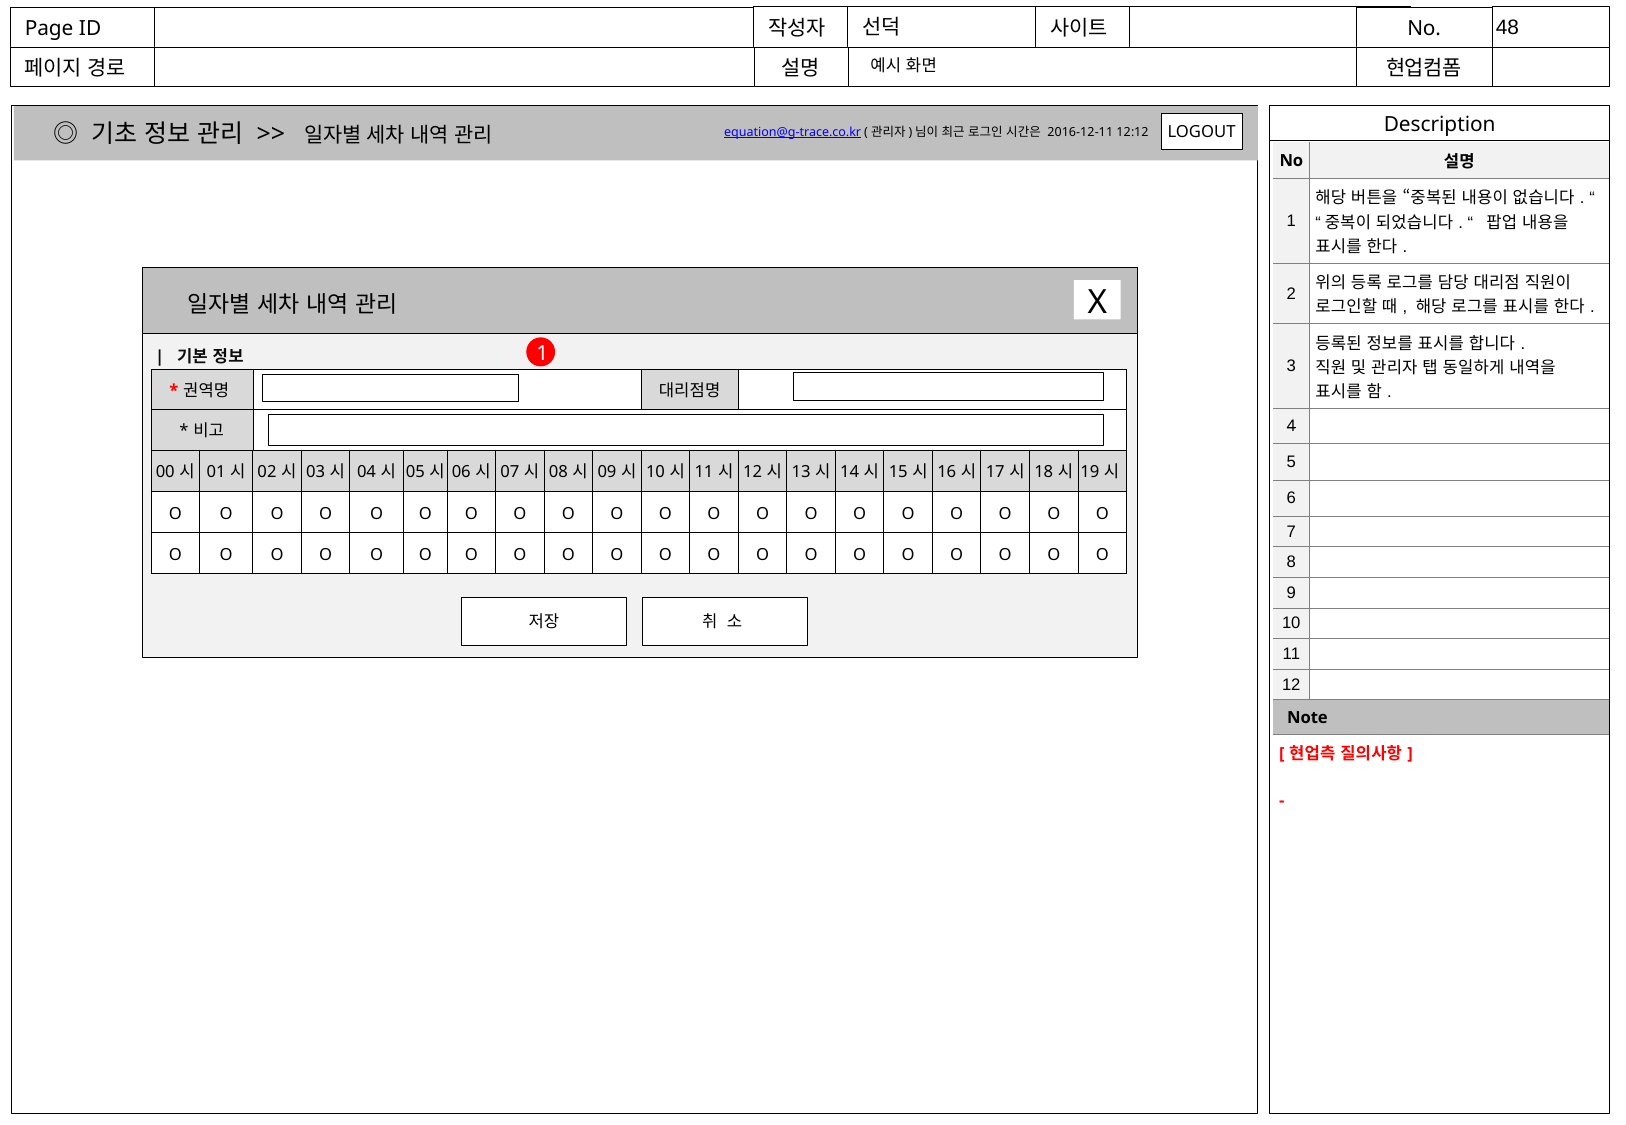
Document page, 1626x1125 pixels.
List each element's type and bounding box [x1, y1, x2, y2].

table_cell [1310, 547, 1609, 577]
table_cell [884, 451, 932, 491]
table_cell [1273, 444, 1309, 480]
table_header [1310, 142, 1609, 178]
table_cell [1079, 492, 1126, 532]
text_box [855, 47, 1340, 83]
table_cell [1310, 409, 1609, 443]
table_cell [787, 451, 835, 491]
table_cell [1273, 609, 1309, 638]
table_cell [1310, 609, 1609, 638]
table_cell [152, 410, 253, 450]
table_cell [1030, 492, 1078, 532]
table_header [1273, 142, 1309, 178]
table_cell [836, 451, 883, 491]
table_cell [1273, 670, 1309, 699]
table_cell [1310, 481, 1609, 516]
text_box [140, 265, 1139, 659]
table_cell [787, 533, 835, 573]
table_cell [1310, 324, 1609, 408]
table_header [152, 370, 253, 409]
table_cell [1310, 639, 1609, 669]
table_cell [152, 451, 199, 491]
table_cell [593, 451, 641, 491]
table_header [642, 370, 738, 409]
table_cell [1273, 547, 1309, 577]
table_cell [404, 533, 447, 573]
table_cell [152, 492, 199, 532]
table_cell [642, 492, 689, 532]
table_cell [253, 451, 301, 491]
table_cell [152, 533, 199, 573]
table_cell [302, 492, 349, 532]
table_cell [1273, 481, 1309, 516]
table_cell [1079, 451, 1126, 491]
table_cell [1310, 179, 1609, 263]
table_cell [448, 451, 495, 491]
table_cell [787, 492, 835, 532]
table_cell [836, 533, 883, 573]
table_cell [981, 533, 1029, 573]
table_cell [1310, 578, 1609, 608]
table_cell [254, 410, 1126, 450]
table_cell [593, 492, 641, 532]
table_cell [690, 451, 738, 491]
table_cell [1273, 735, 1609, 930]
table_cell [933, 533, 980, 573]
table_cell [496, 492, 544, 532]
table_cell [739, 451, 786, 491]
table_cell [1030, 533, 1078, 573]
table_cell [302, 533, 349, 573]
table_cell [1310, 670, 1609, 699]
table_cell [690, 492, 738, 532]
table_cell [1310, 444, 1609, 480]
table_cell [350, 451, 403, 491]
table_cell [448, 492, 495, 532]
table_cell [1273, 179, 1309, 263]
table_cell [302, 451, 349, 491]
table_cell [350, 492, 403, 532]
table_cell [1273, 578, 1309, 608]
table_cell [1273, 639, 1309, 669]
table_cell [404, 451, 447, 491]
table_cell [884, 492, 932, 532]
table_cell [642, 451, 689, 491]
table_cell [1273, 700, 1609, 734]
table_cell [253, 492, 301, 532]
table_cell [545, 492, 592, 532]
table_cell [545, 533, 592, 573]
table_cell [404, 492, 447, 532]
table_header [254, 370, 641, 409]
table_cell [1079, 533, 1126, 573]
table_cell [1273, 517, 1309, 546]
table_cell [836, 492, 883, 532]
table_cell [1310, 264, 1609, 323]
table_cell [253, 533, 301, 573]
table_cell [933, 451, 980, 491]
table_cell [981, 492, 1029, 532]
table_cell [593, 533, 641, 573]
table_header [739, 370, 1126, 409]
table_cell [884, 533, 932, 573]
table_cell [200, 451, 252, 491]
table_cell [200, 492, 252, 532]
table_cell [739, 533, 786, 573]
table_cell [200, 533, 252, 573]
table_cell [739, 492, 786, 532]
table_cell [496, 451, 544, 491]
table_cell [1030, 451, 1078, 491]
table_cell [933, 492, 980, 532]
table_cell [642, 533, 689, 573]
table_cell [1273, 264, 1309, 323]
table_cell [1273, 409, 1309, 443]
table_cell [690, 533, 738, 573]
table_cell [448, 533, 495, 573]
table_cell [981, 451, 1029, 491]
text_box [12, 104, 1260, 162]
table_cell [496, 533, 544, 573]
table_cell [350, 533, 403, 573]
table_cell [1273, 324, 1309, 408]
table_cell [1310, 517, 1609, 546]
table_cell [545, 451, 592, 491]
